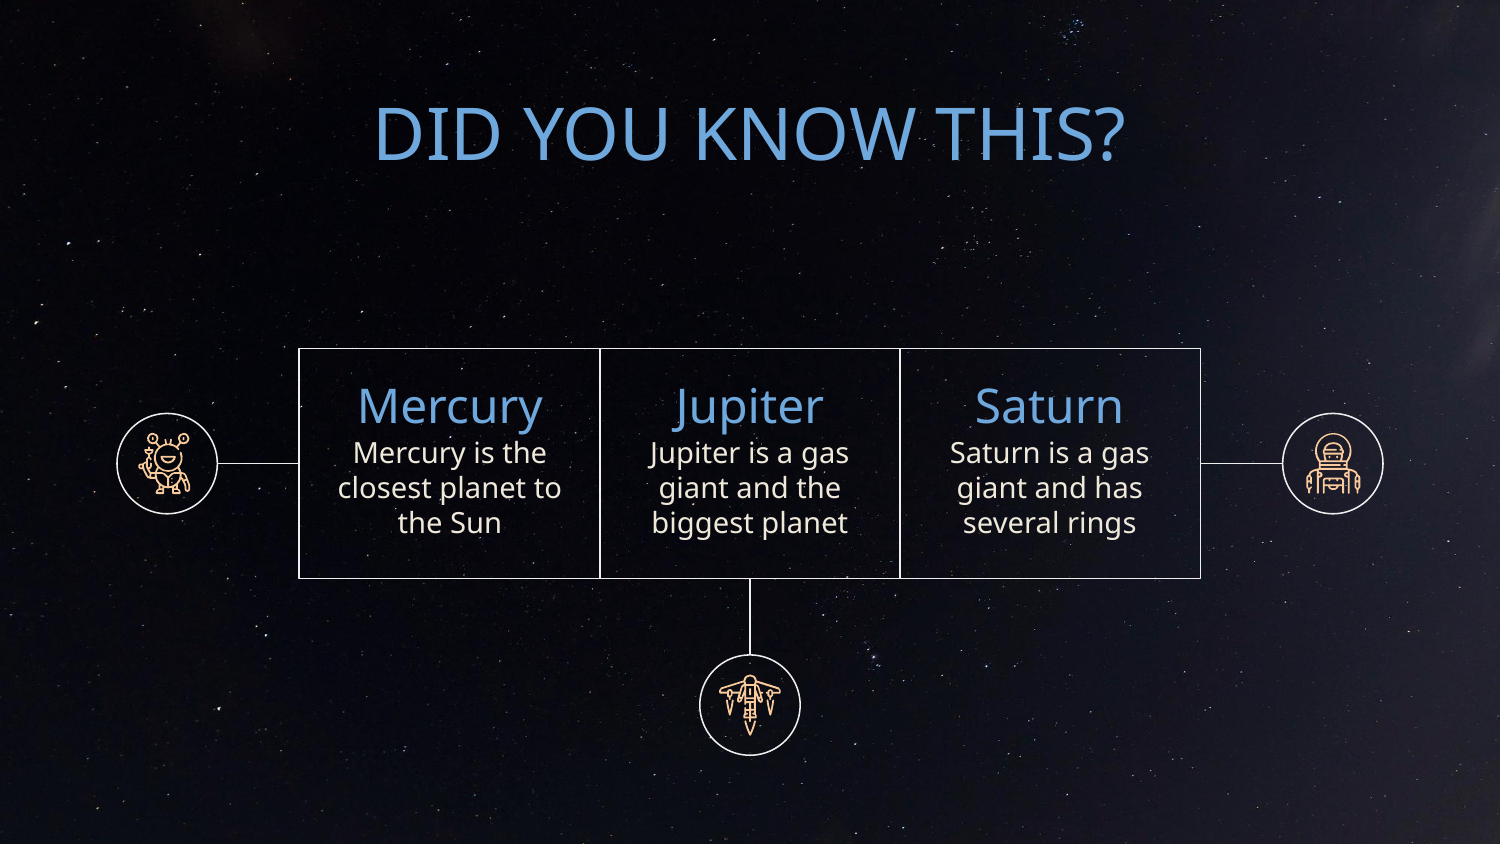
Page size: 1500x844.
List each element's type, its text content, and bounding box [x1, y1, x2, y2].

title DID YOU KNOW THIS? [118, 72, 1382, 167]
picture [0, 0, 1500, 844]
text_box Mercury [314, 375, 586, 425]
text_box [299, 348, 600, 579]
text_box [1282, 413, 1384, 514]
text_box [600, 348, 899, 579]
text_box Mercury is the closest planet to the Sun [336, 421, 564, 553]
text_box Jupiter is a gas giant and the biggest planet [636, 421, 864, 553]
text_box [1306, 432, 1361, 495]
text_box Saturn [914, 375, 1185, 425]
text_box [718, 674, 781, 736]
text_box Saturn is a gas giant and has several rings [936, 421, 1164, 553]
text_box [116, 413, 218, 514]
text_box Jupiter [614, 375, 886, 425]
text_box [899, 348, 1201, 579]
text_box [138, 432, 192, 495]
text_box [699, 654, 801, 756]
